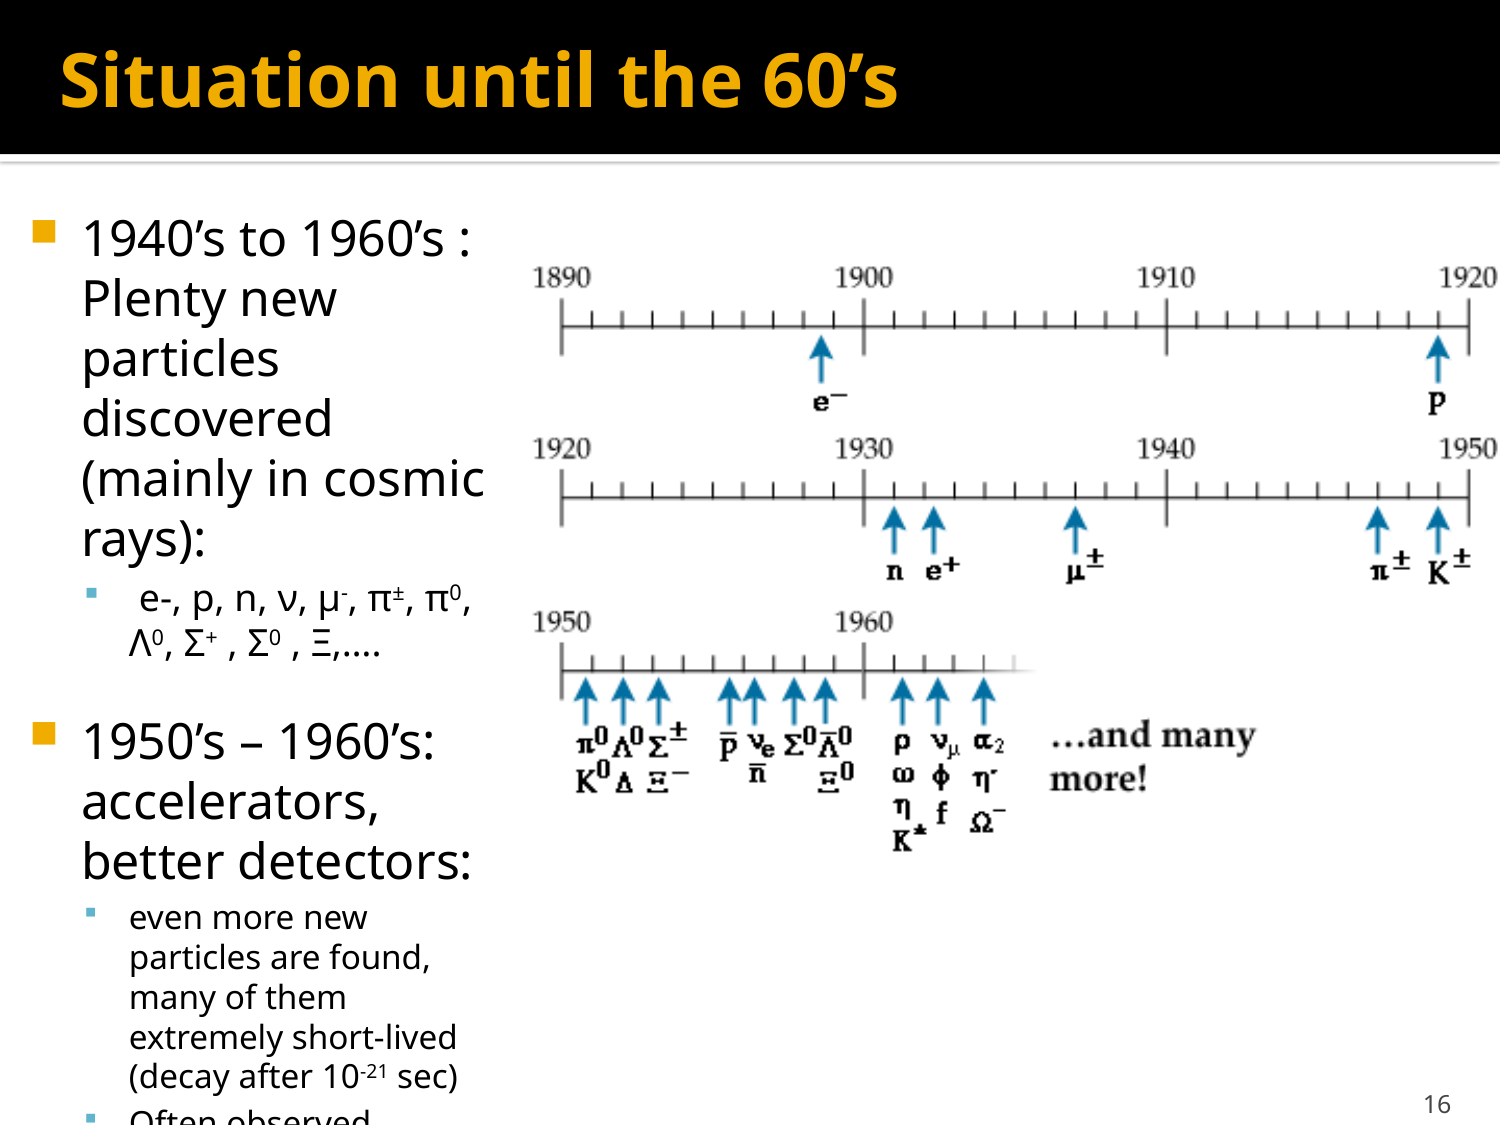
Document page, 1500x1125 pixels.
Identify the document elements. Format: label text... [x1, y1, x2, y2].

list 1940’s to 1960’s : Plenty new particles discovered (mainly in cosmic rays): e-, p, n, ν, μ-, π±, π0, Λ0, Σ+ , Σ0 , Ξ,…. 1950’s – 1960’s: accelerators, better detectors: even more new particles are found, many of them extremely short-lived (decay after 10-21 sec) Often observed particles actually originate from the decay of resonances of very short-lived particles [0, 191, 523, 1099]
slide_number 16 [1345, 1077, 1467, 1123]
title Situation until the 60’s [44, 0, 1467, 155]
picture [531, 259, 1500, 860]
